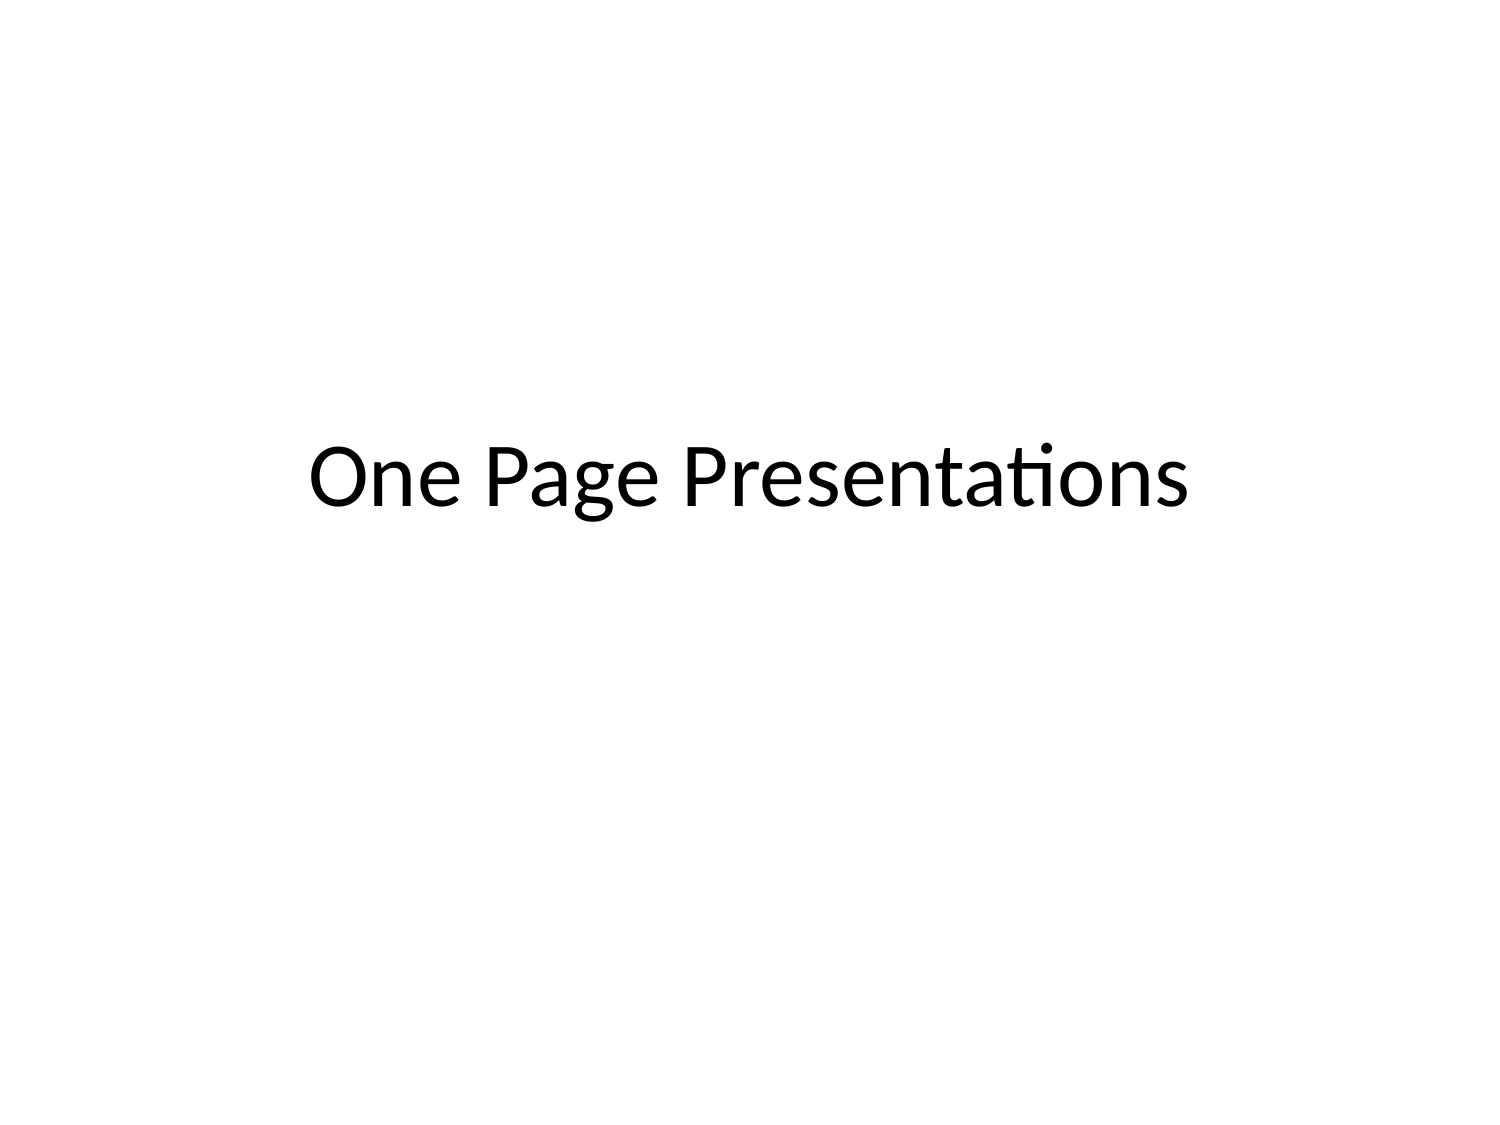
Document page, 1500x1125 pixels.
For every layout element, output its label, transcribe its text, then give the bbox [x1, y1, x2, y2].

title One Page Presentations [112, 349, 1388, 591]
